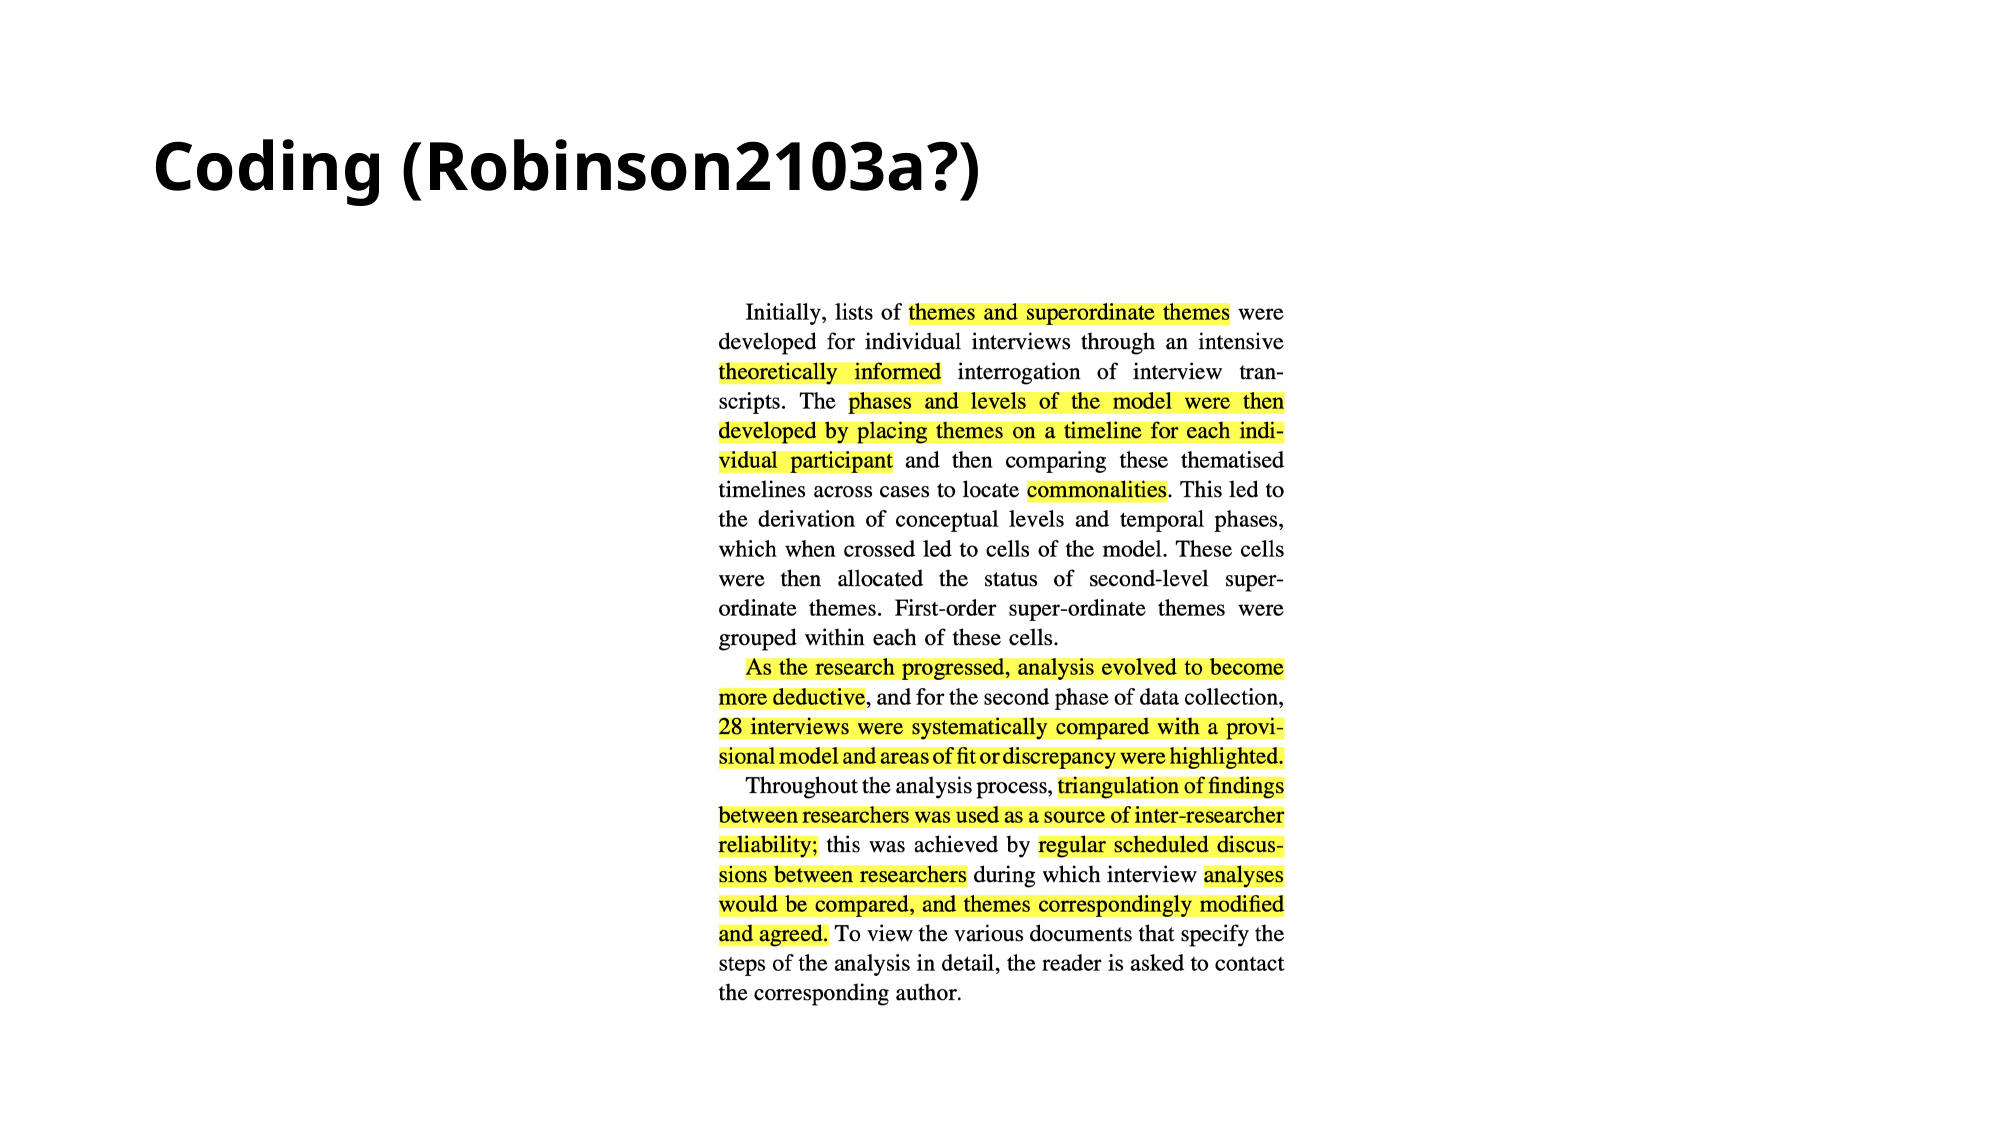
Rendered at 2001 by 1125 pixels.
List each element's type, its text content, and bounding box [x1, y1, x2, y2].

picture [702, 297, 1301, 1011]
title Coding (Robinson2103a?) [137, 59, 1779, 278]
